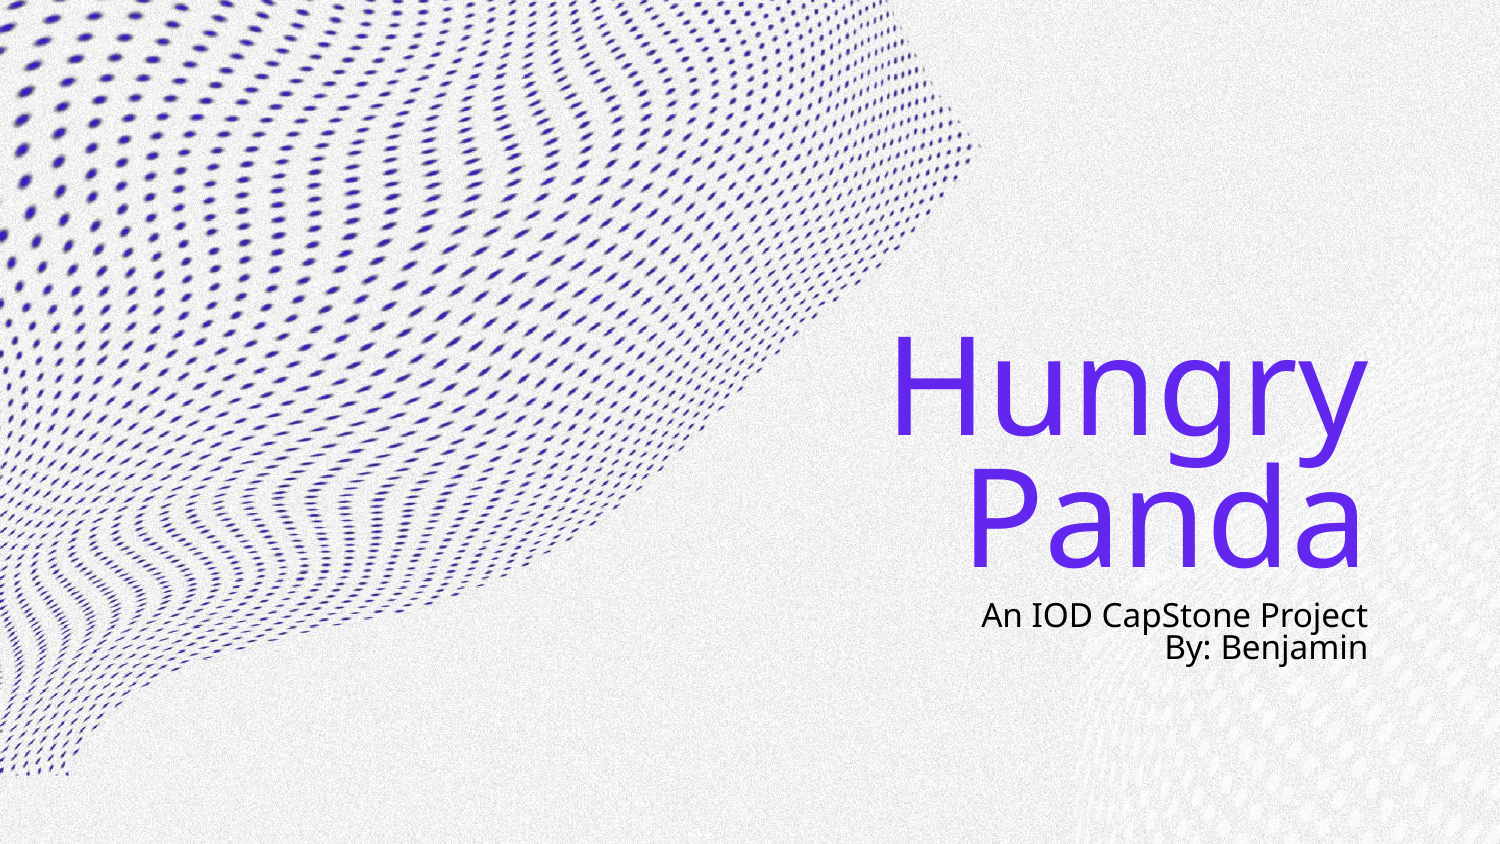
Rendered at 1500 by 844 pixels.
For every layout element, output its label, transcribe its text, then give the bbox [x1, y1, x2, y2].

subtitle An IOD CapStone Project By: Benjamin [773, 609, 1384, 703]
title Hungry Panda [718, 272, 1384, 609]
picture [0, 0, 1500, 844]
